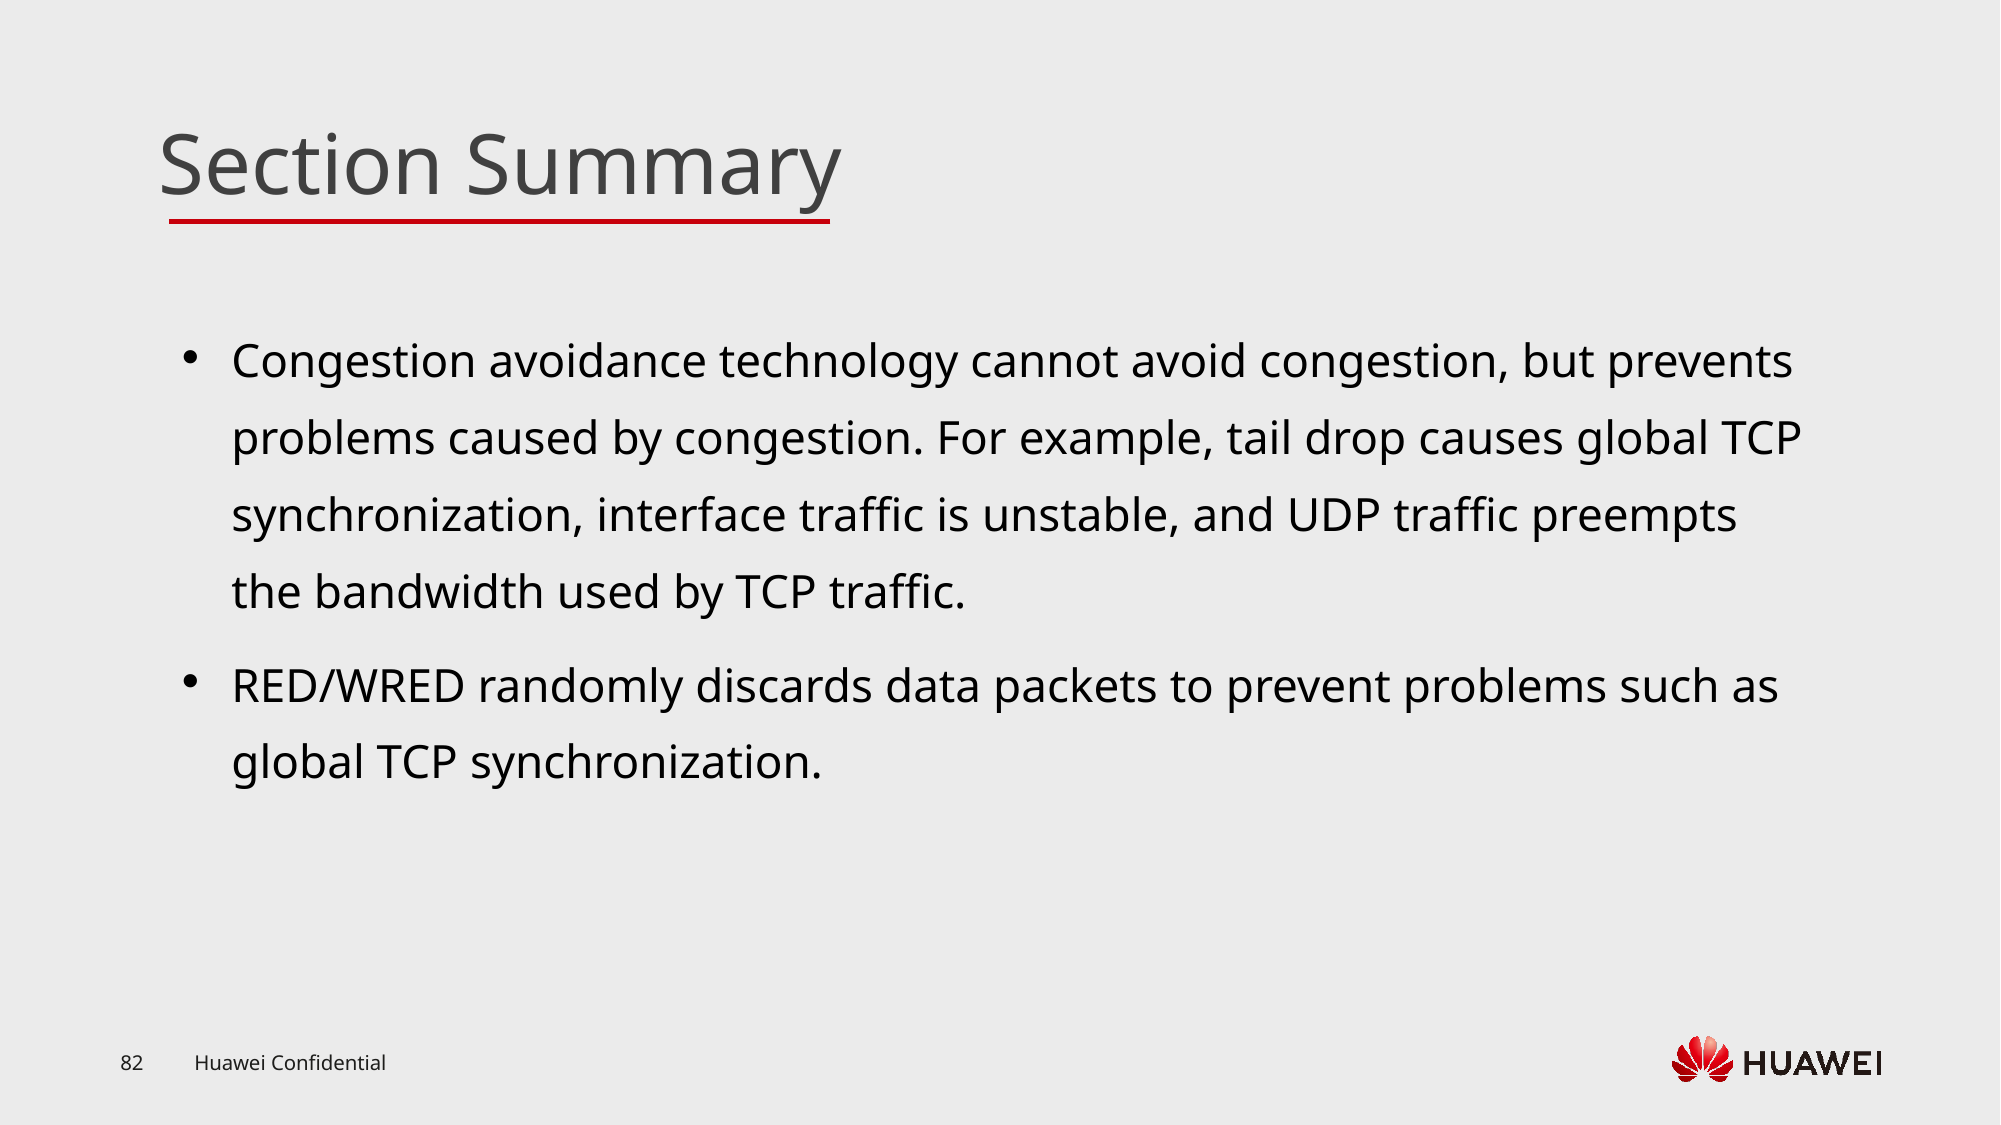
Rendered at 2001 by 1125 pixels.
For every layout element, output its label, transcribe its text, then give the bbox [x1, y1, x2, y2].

list Congestion avoidance technology cannot avoid congestion, but prevents problems caused by congestion. For example, tail drop causes global TCP synchronization, interface traffic is unstable, and UDP traffic preempts the bandwidth used by TCP traffic. RED/WRED randomly discards data packets to prevent problems such as global TCP synchronization. [167, 302, 1833, 973]
picture [1672, 1036, 1881, 1082]
